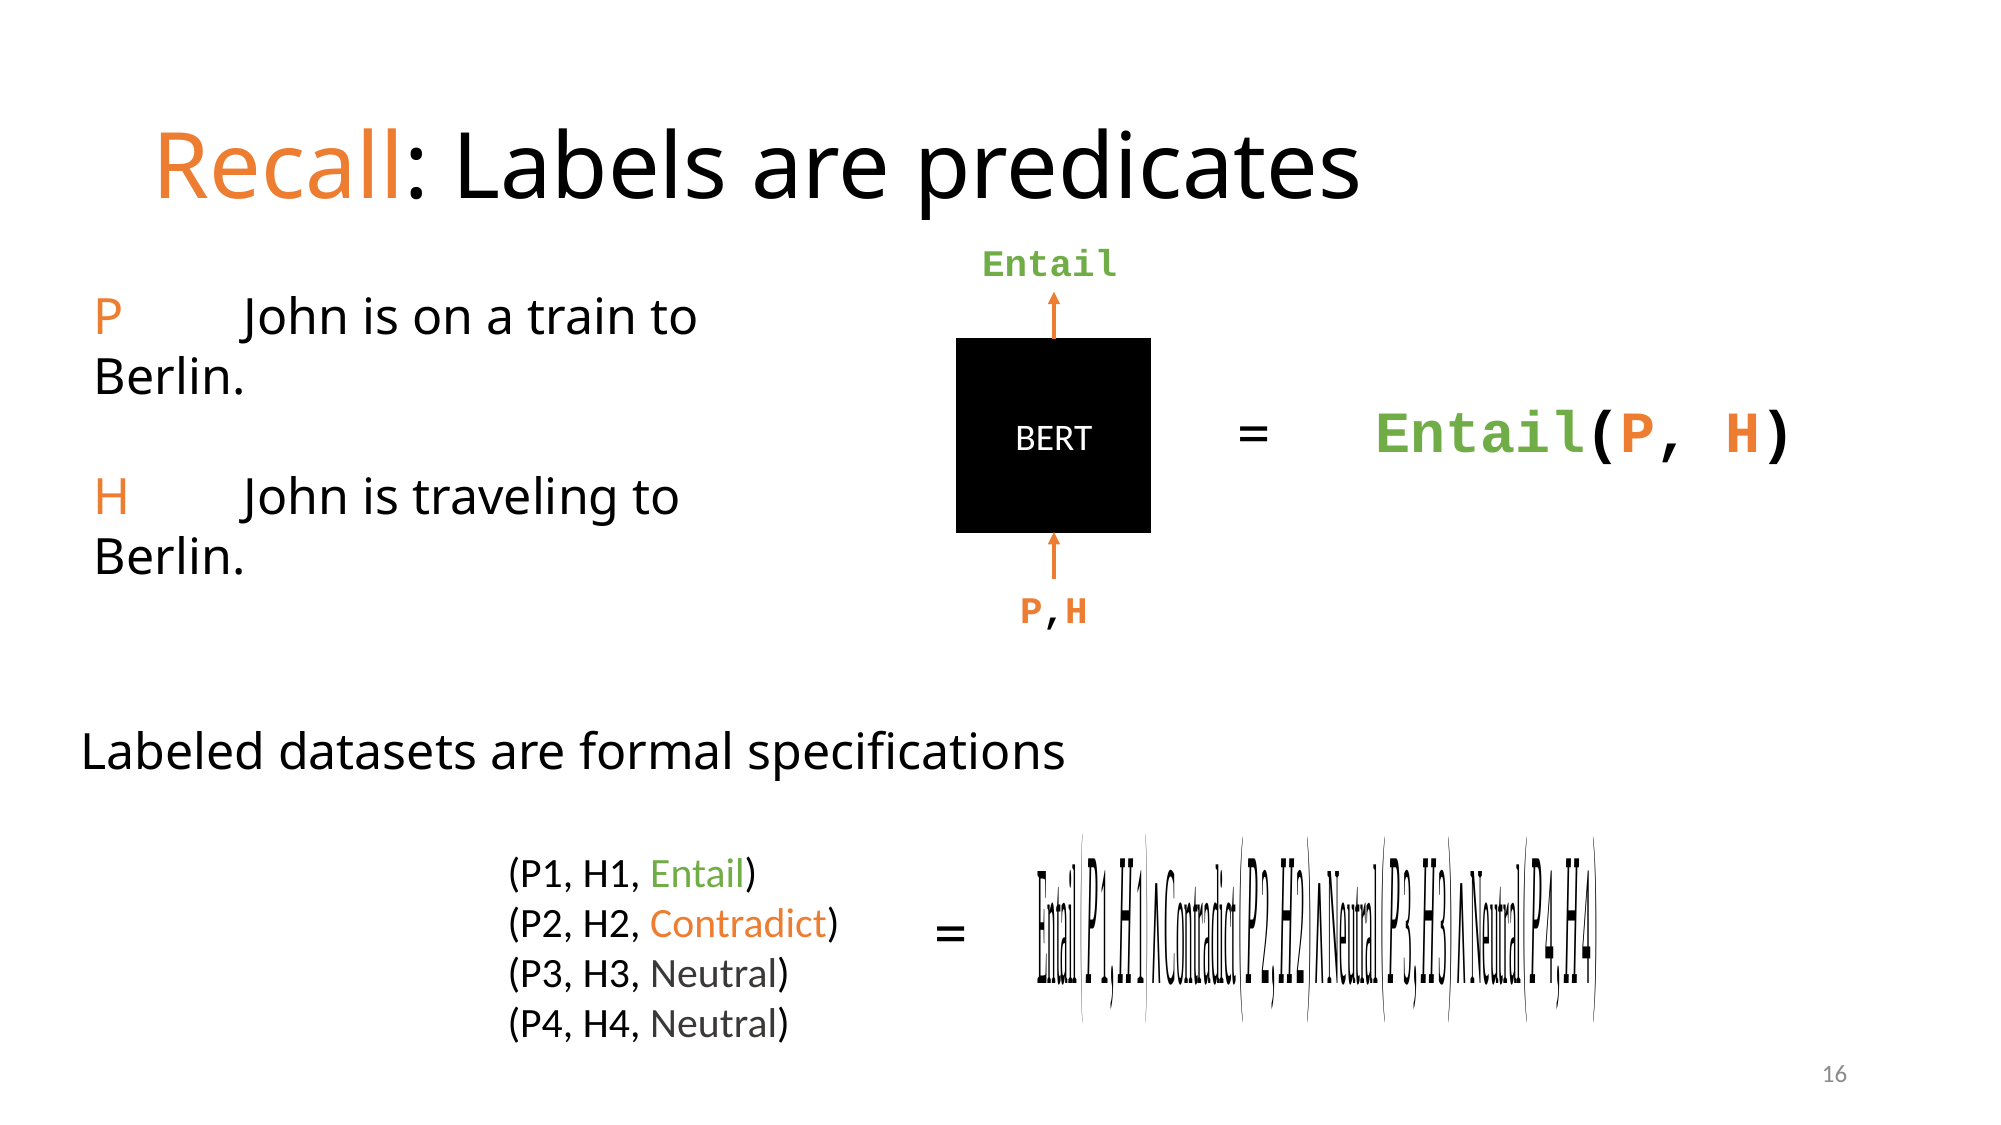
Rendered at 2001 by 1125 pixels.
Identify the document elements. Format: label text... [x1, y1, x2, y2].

text_box Labeled datasets are formal specifications [65, 712, 1095, 788]
text_box (P1, H1, Entail) (P2, H2, Contradict) (P3, H3, Neutral) (P4, H4, Neutral) [492, 838, 867, 1054]
title Recall: Labels are predicates [137, 59, 1863, 278]
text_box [957, 231, 1151, 640]
text_box Entail(P, H) [1360, 386, 1811, 472]
text_box P John is on a train to Berlin. H John is traveling to Berlin. [79, 277, 841, 592]
text_box = [920, 881, 984, 977]
text_box = [1223, 381, 1287, 476]
slide_number 15 [1412, 1042, 1863, 1103]
